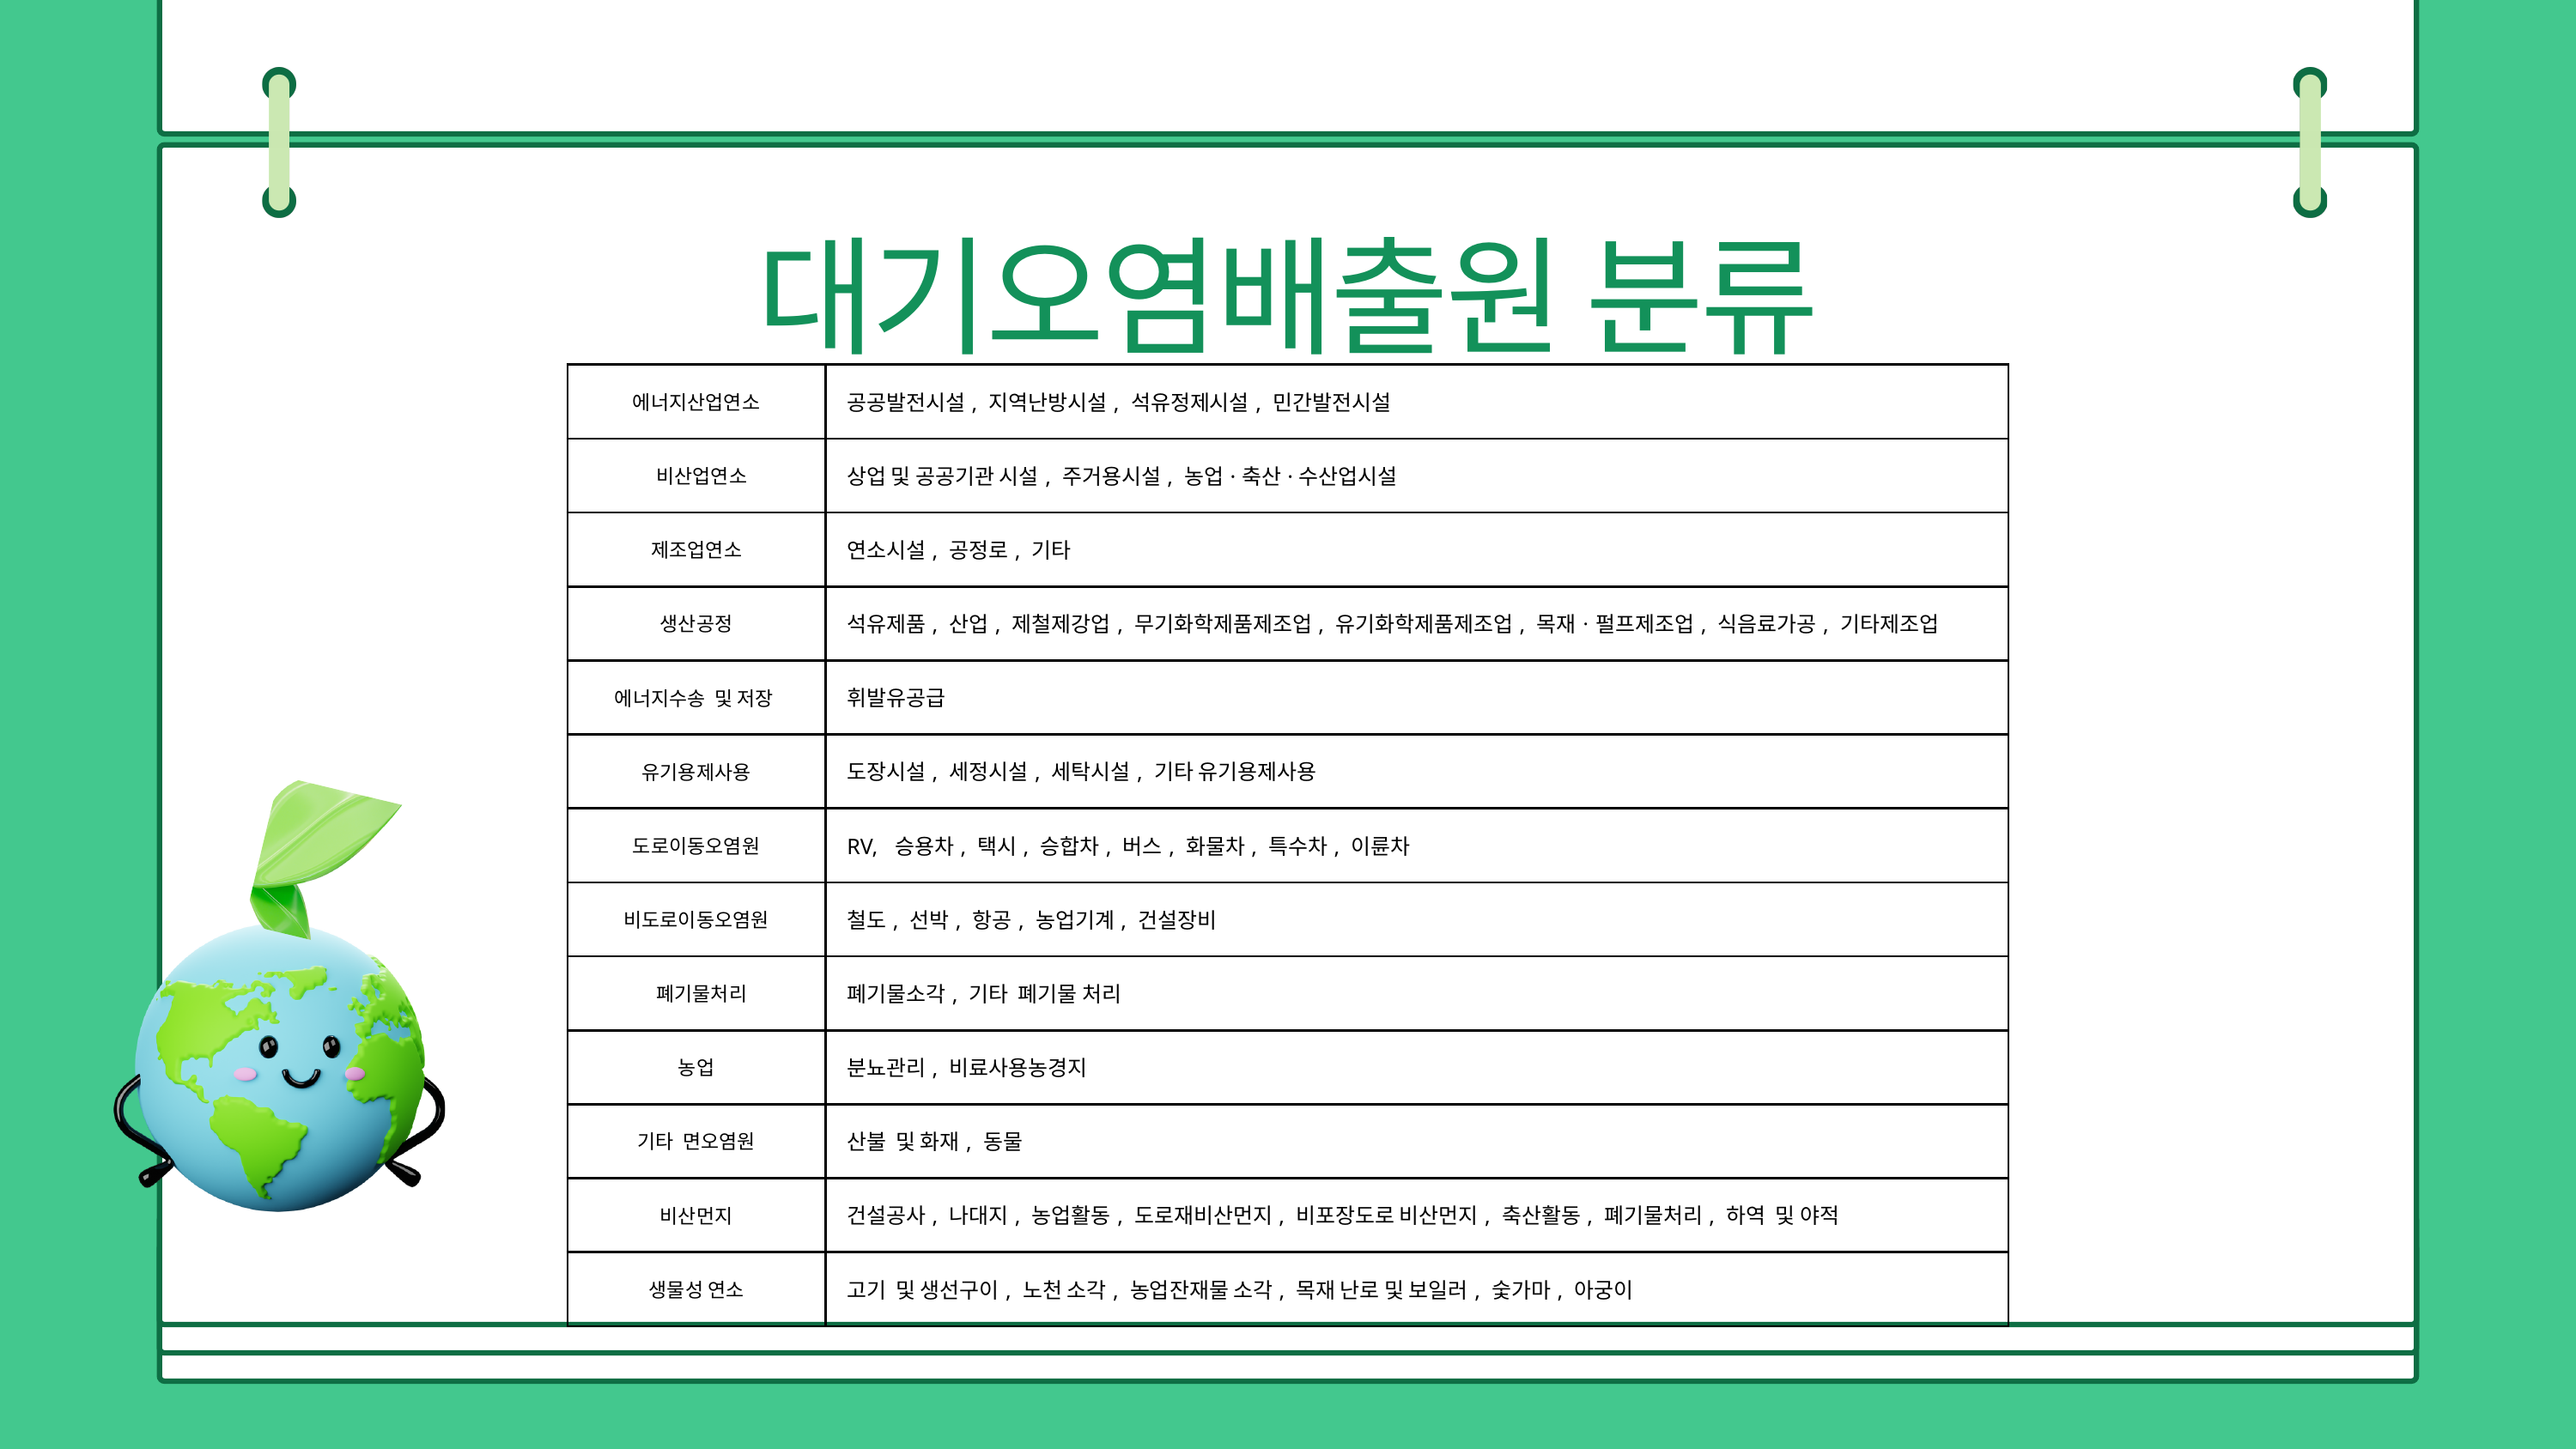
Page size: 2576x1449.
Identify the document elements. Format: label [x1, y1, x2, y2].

text_box [159, 1361, 2417, 1382]
text_box [159, 1330, 2417, 1354]
text_box [159, 0, 2417, 135]
text_box [159, 144, 2417, 1325]
text_box [113, 923, 154, 1212]
